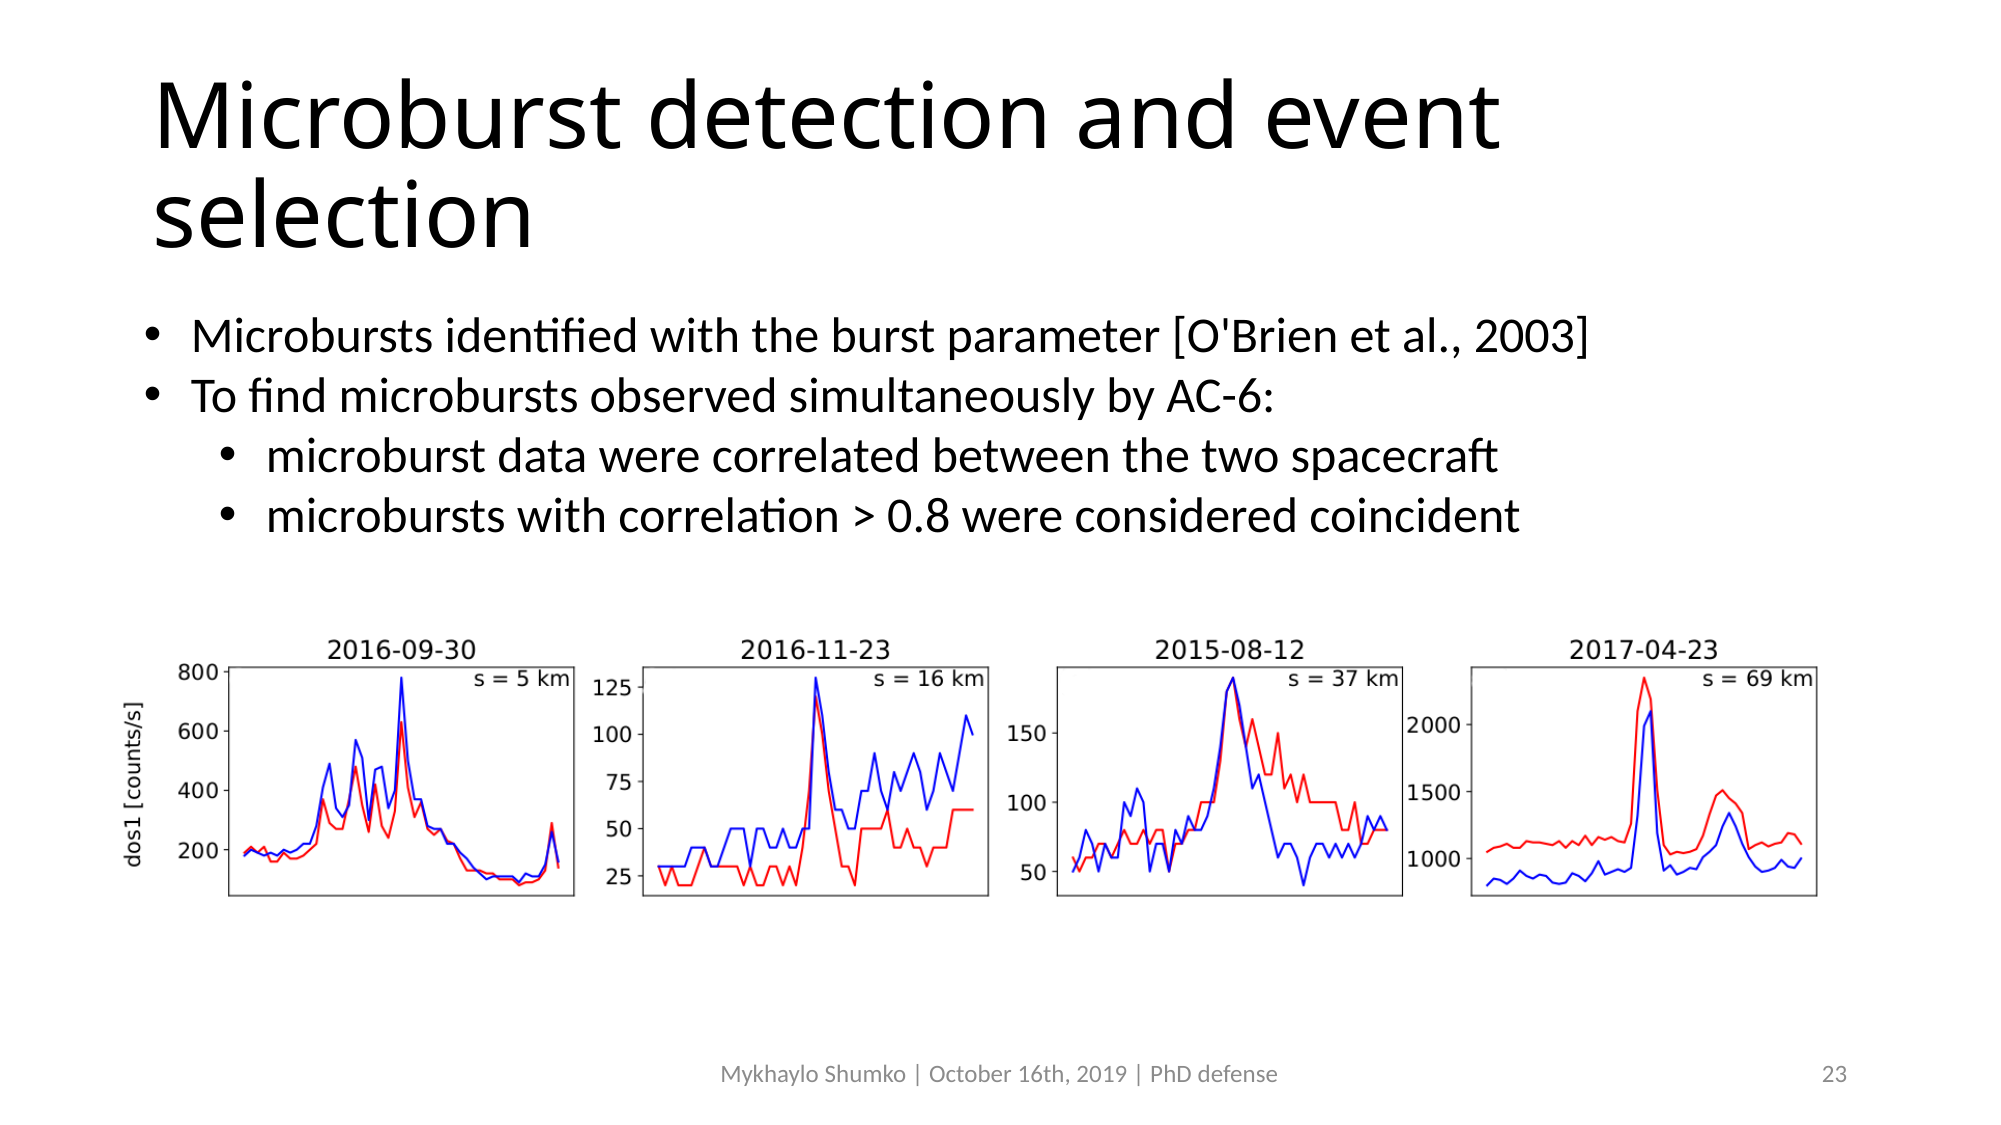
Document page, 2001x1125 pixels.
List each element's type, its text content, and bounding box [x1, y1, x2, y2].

slide_number 23 [1412, 1042, 1863, 1103]
text_box Microbursts identified with the burst parameter [O'Brien et al., 2003] To find microbursts observed simultaneously by AC-6: microburst data were correlated between the two spacecraft microbursts with correlation > 0.8 were considered coincident [128, 295, 1689, 551]
title Microburst detection and event selection [137, 59, 1863, 278]
footer Mykhaylo Shumko | October 16th, 2019 | PhD defense [662, 1042, 1338, 1103]
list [108, 632, 1834, 904]
